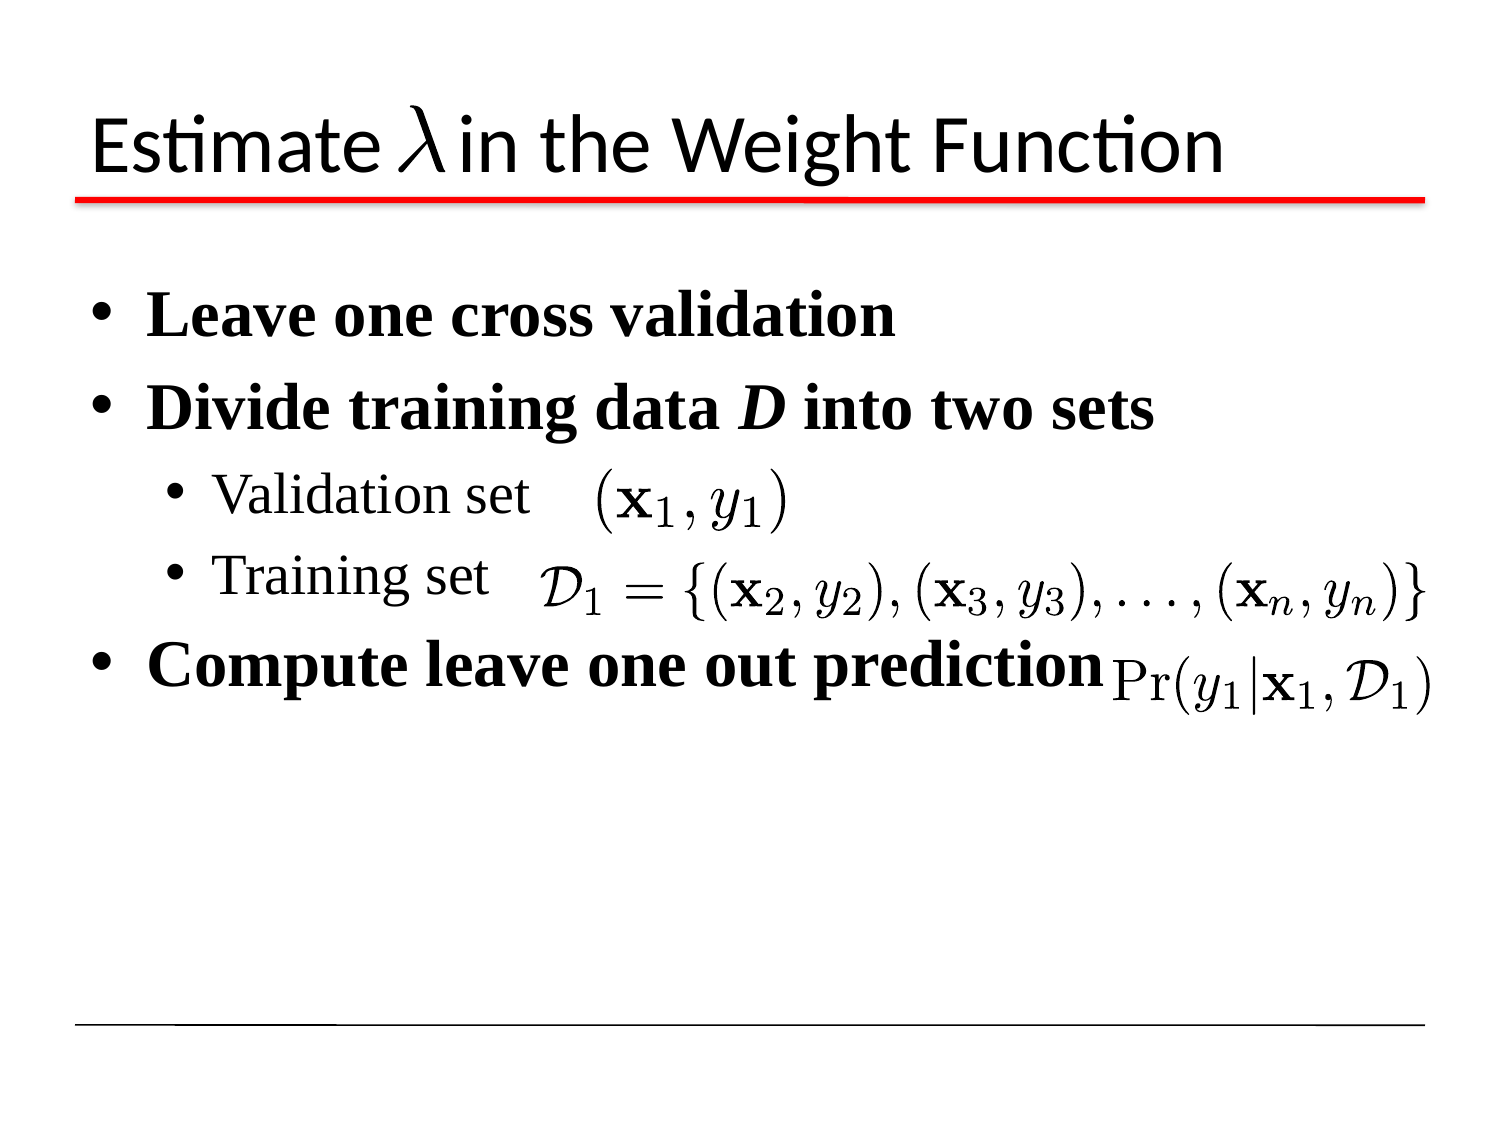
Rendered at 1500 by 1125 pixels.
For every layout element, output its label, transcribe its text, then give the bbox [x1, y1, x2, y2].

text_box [540, 562, 1426, 622]
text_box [1113, 655, 1430, 716]
title Estimate in the Weight Function [75, 45, 1425, 233]
list Leave one cross validation Divide training data D into two sets Validation set Training set Compute leave one out prediction [75, 262, 1425, 1005]
text_box [398, 105, 446, 173]
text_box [597, 468, 786, 534]
